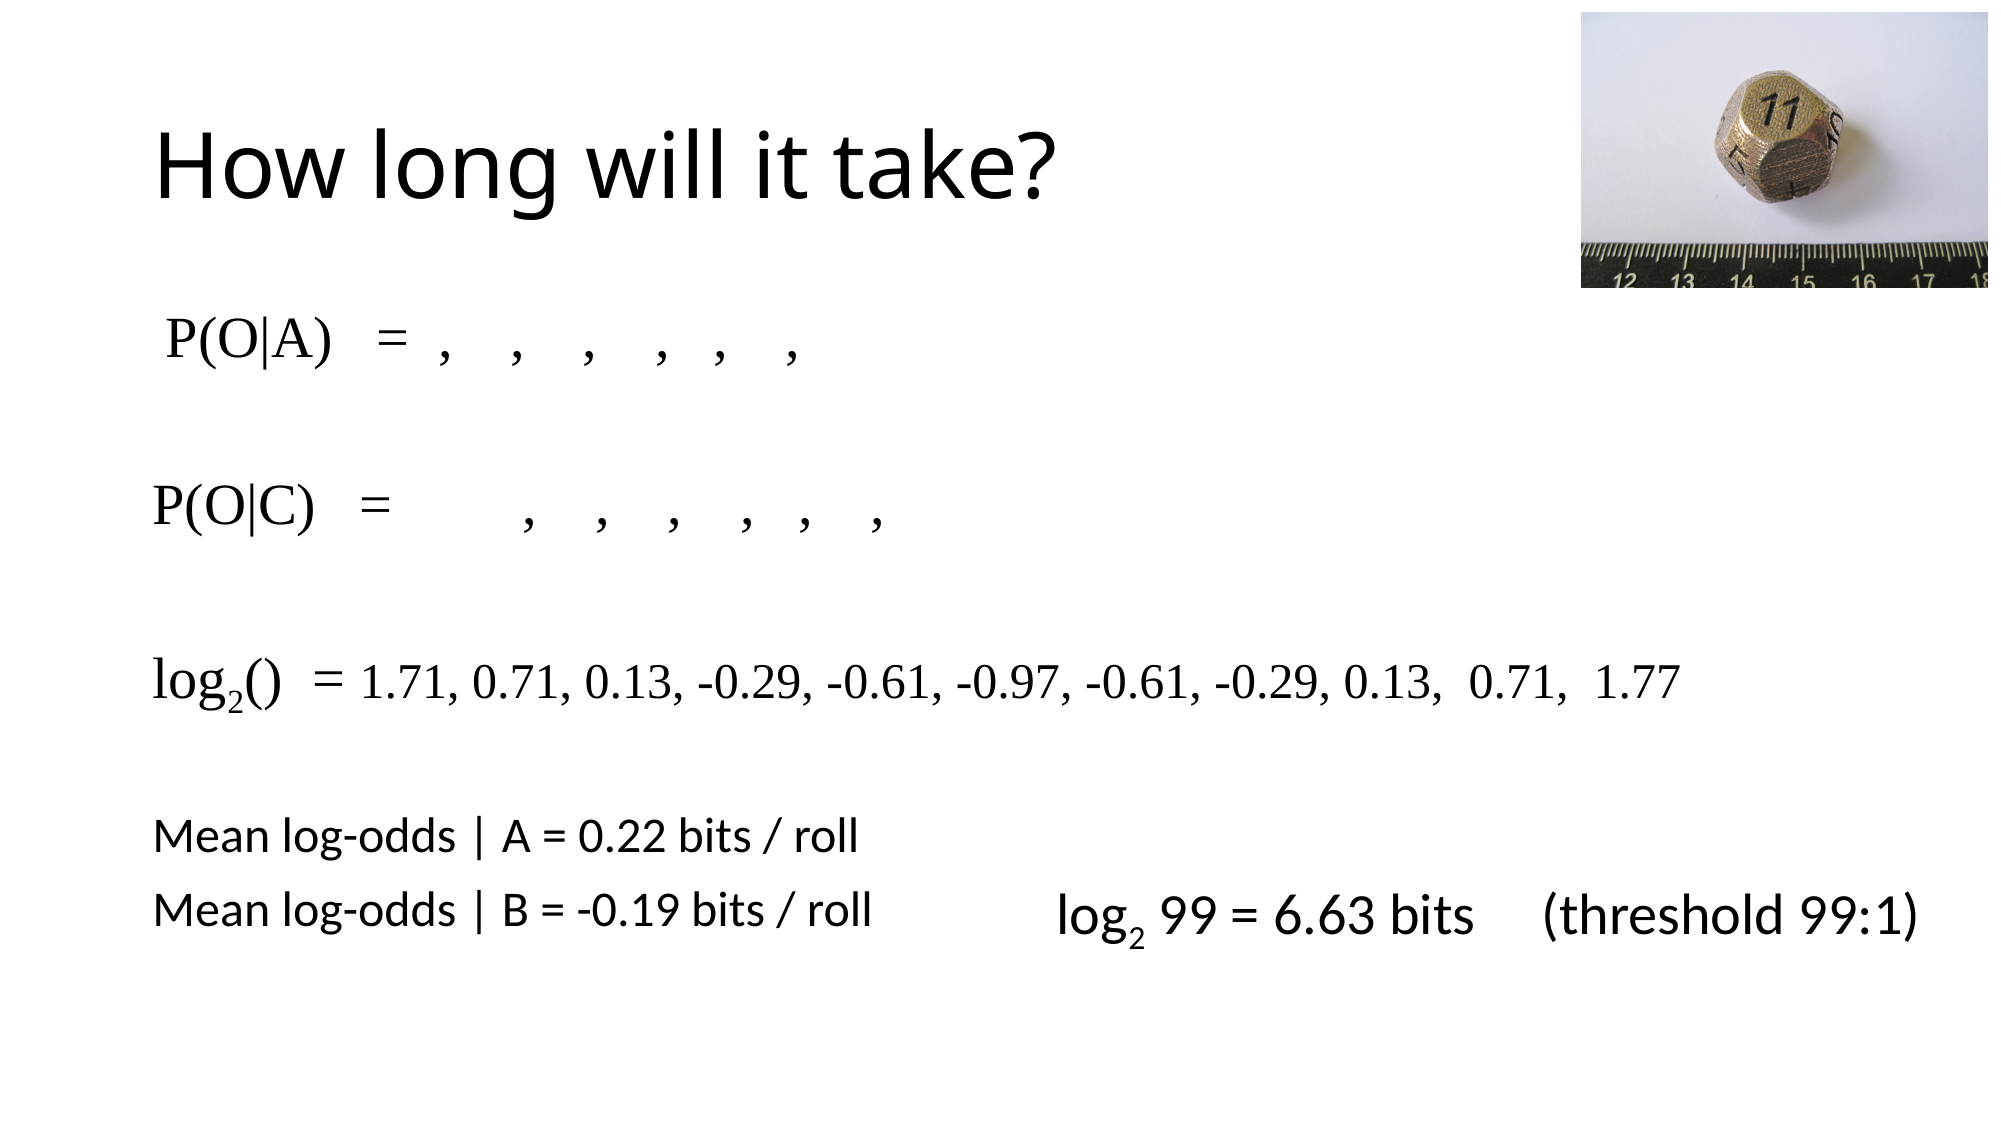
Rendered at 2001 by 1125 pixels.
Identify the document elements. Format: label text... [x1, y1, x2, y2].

title How long will it take? [137, 59, 1581, 278]
picture [1581, 12, 1988, 288]
text_box log2 99 = 6.63 bits (threshold 99:1) [1041, 869, 2000, 1066]
